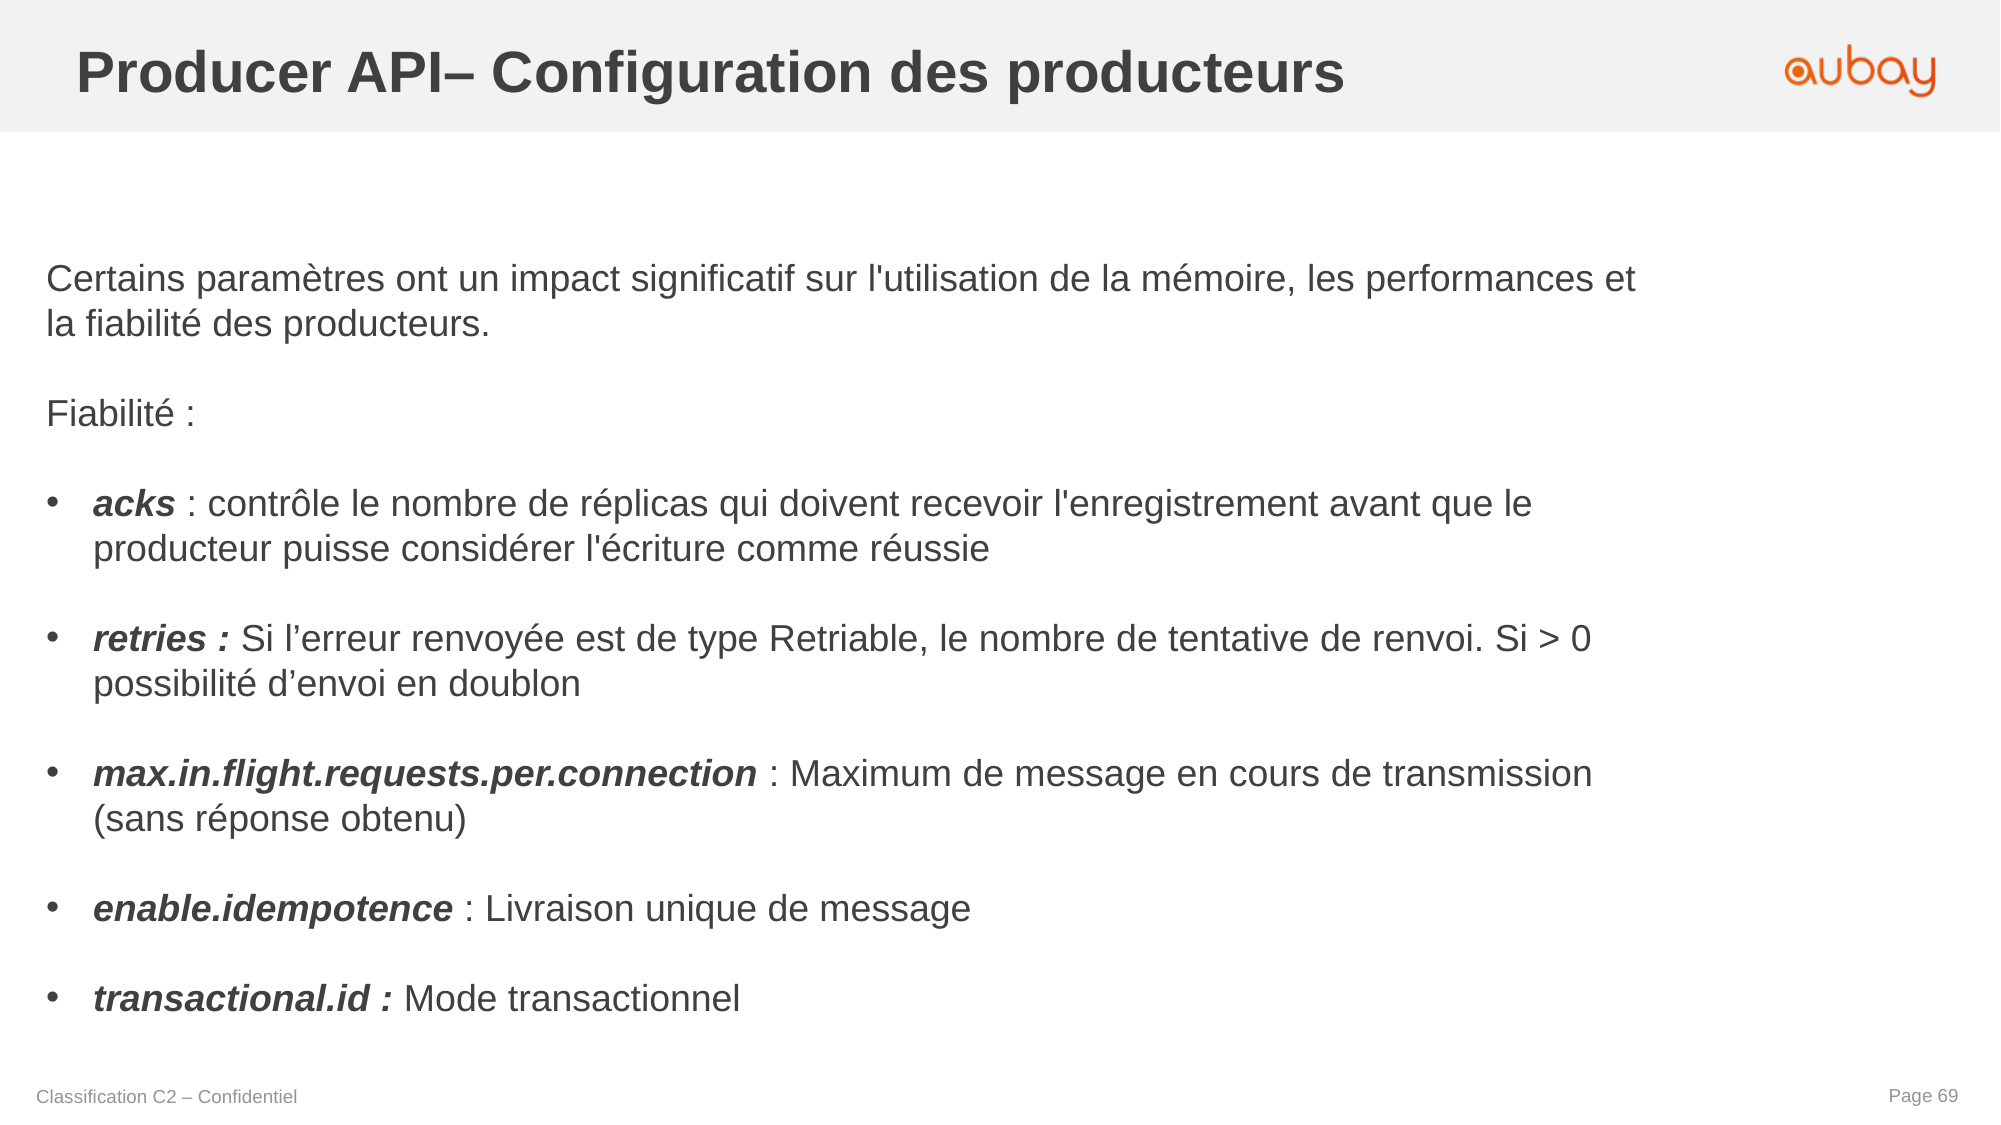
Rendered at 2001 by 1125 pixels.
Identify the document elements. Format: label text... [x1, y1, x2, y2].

text_box Certains paramètres ont un impact significatif sur l'utilisation de la mémoire, les performances et la fiabilité des producteurs. Fiabilité : acks : contrôle le nombre de réplicas qui doivent recevoir l'enregistrement avant que le producteur puisse considérer l'écriture comme réussie retries : Si l’erreur renvoyée est de type Retriable, le nombre de tentative de renvoi. Si > 0 possibilité d’envoi en doublon max.in.flight.requests.per.connection : Maximum de message en cours de transmission (sans réponse obtenu) enable.idempotence : Livraison unique de message transactional.id : Mode transactionnel [31, 151, 1689, 1125]
list Producer API– Configuration des producteurs [61, 33, 1720, 115]
picture [1781, 26, 1939, 116]
